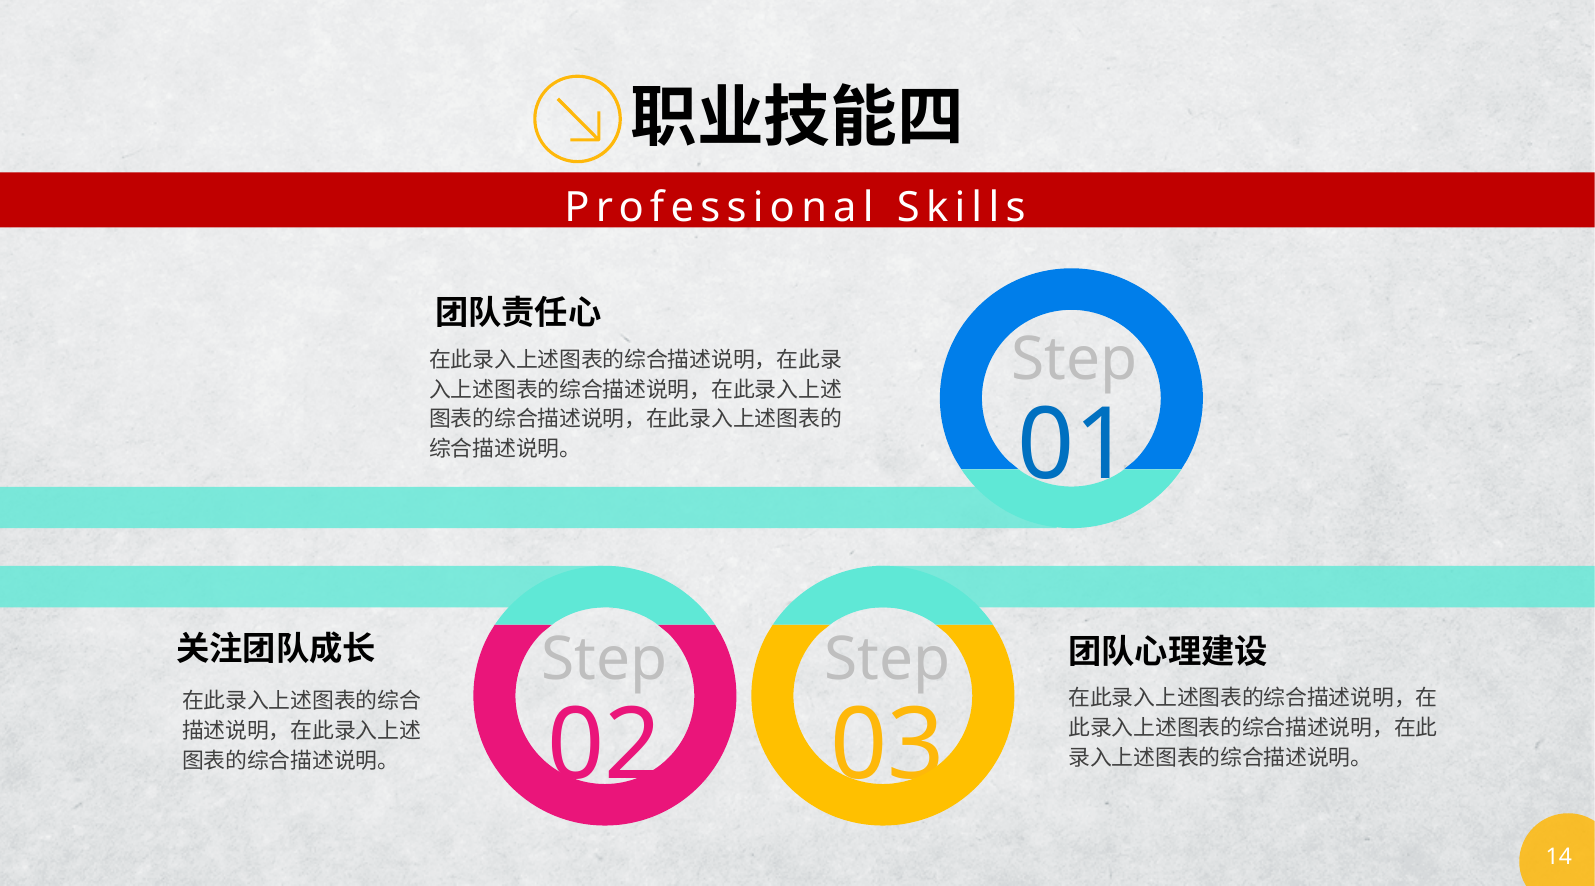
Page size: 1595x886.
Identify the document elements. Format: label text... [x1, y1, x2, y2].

text_box [0, 486, 939, 529]
text_box [0, 565, 473, 608]
text_box 职业技能四 [614, 65, 981, 162]
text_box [473, 565, 737, 826]
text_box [939, 268, 1203, 529]
text_box 团队心理建设 [1056, 624, 1352, 673]
text_box 关注团队成长 [129, 621, 424, 674]
text_box [0, 171, 1595, 229]
picture [0, 0, 1595, 171]
text_box 团队责任心 [423, 285, 718, 335]
text_box [533, 74, 622, 164]
text_box [1015, 565, 1595, 608]
text_box Professional Skills [548, 172, 1042, 239]
text_box 在此录入上述图表的综合描述说明，在此录入上述图表的综合描述说明。 [170, 677, 441, 779]
text_box 在此录入上述图表的综合描述说明，在此录入上述图表的综合描述说明，在此录入上述图表的综合描述说明。 [1056, 673, 1460, 776]
picture [0, 229, 1595, 886]
text_box 在此录入上述图表的综合描述说明，在此录入上述图表的综合描述说明，在此录入上述图表的综合描述说明，在此录入上述图表的综合描述说明。 [417, 335, 869, 468]
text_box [751, 565, 1015, 826]
